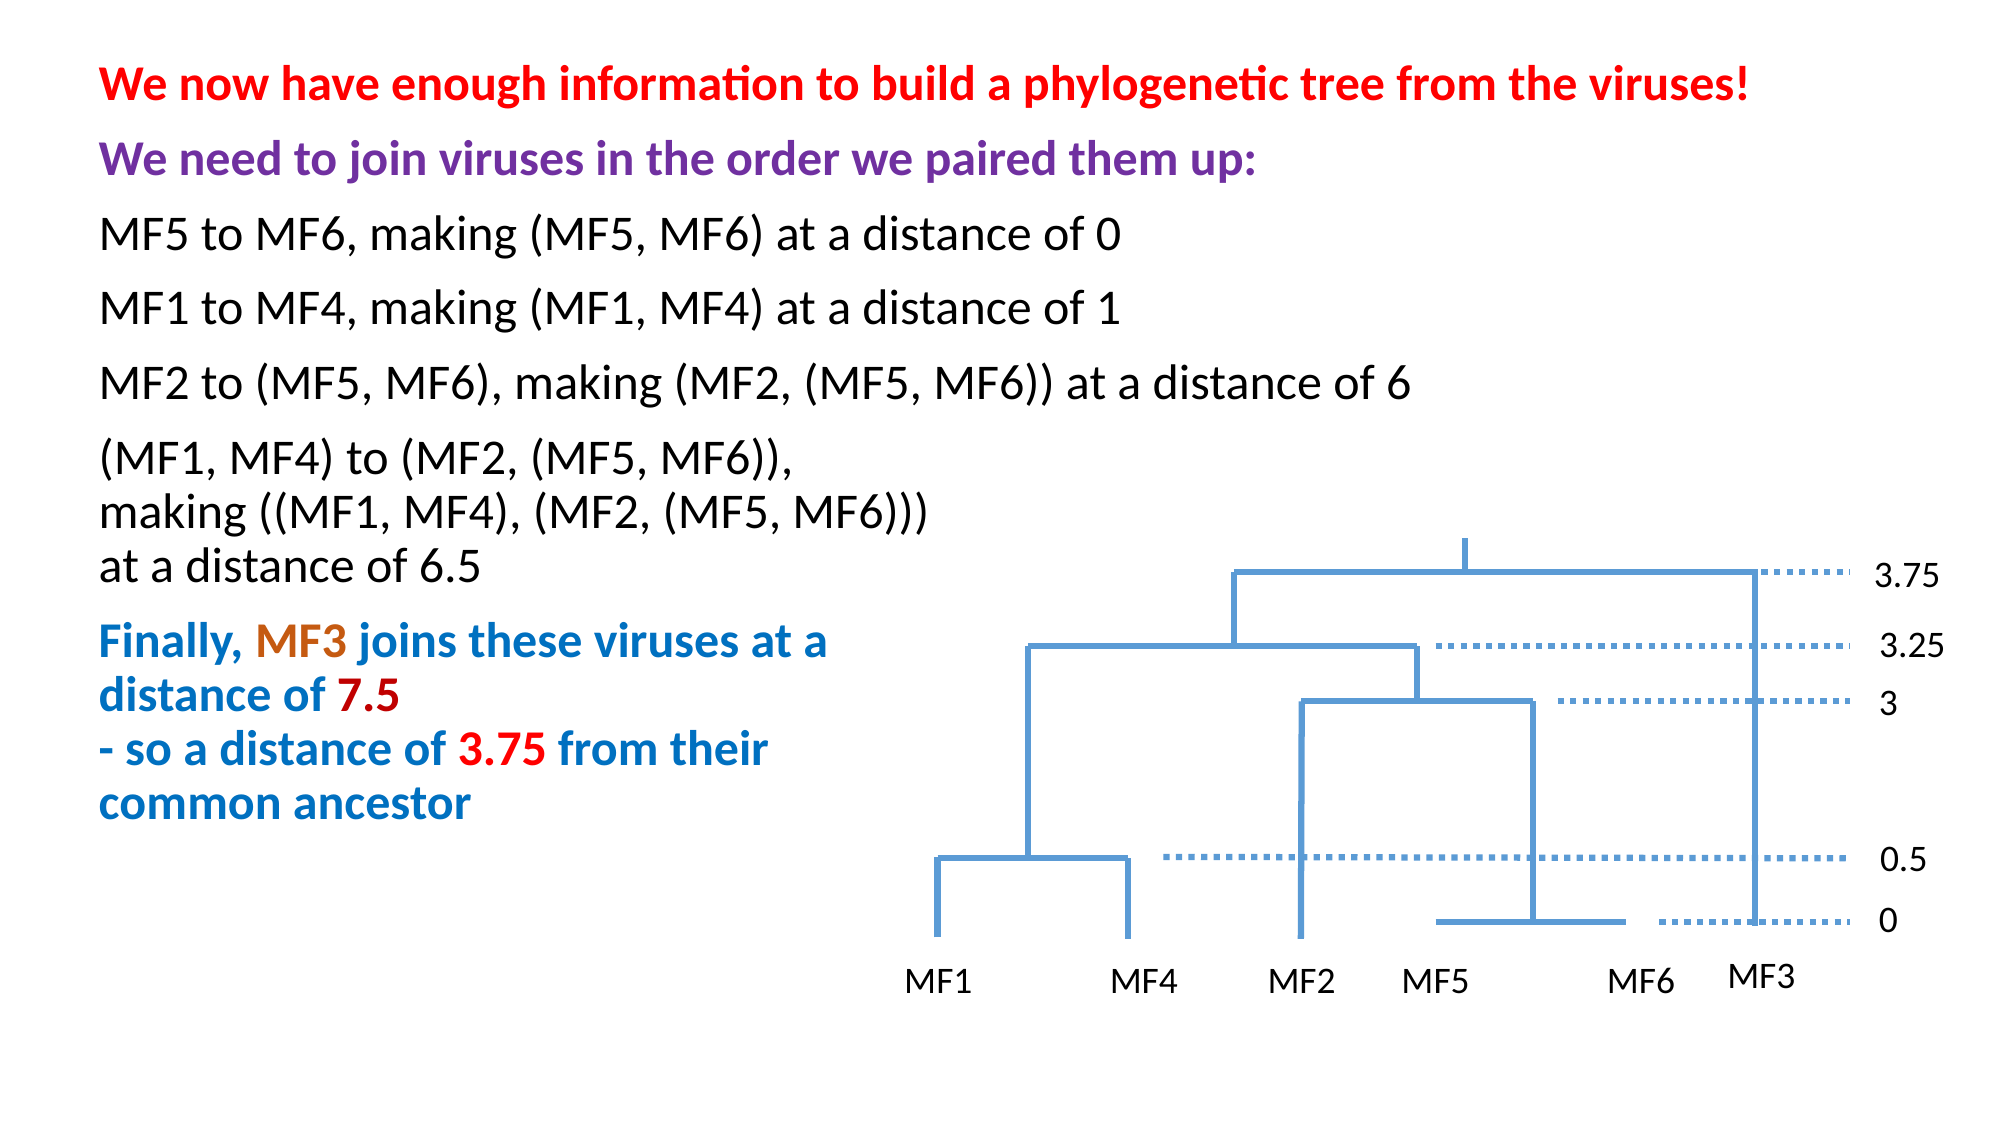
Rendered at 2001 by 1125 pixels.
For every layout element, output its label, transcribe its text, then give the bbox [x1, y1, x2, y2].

text_box MF5 [1386, 948, 1485, 1009]
text_box MF6 [1592, 948, 1691, 1009]
text_box MF3 [1712, 944, 1811, 1004]
text_box 3.75 [1859, 542, 1956, 602]
text_box MF1 [889, 948, 988, 1009]
text_box MF2 [1252, 948, 1351, 1009]
text_box 0.5 [1865, 826, 1943, 887]
text_box 3 [1864, 673, 1913, 731]
text_box 3.25 [1864, 612, 1961, 673]
text_box We now have enough information to build a phylogenetic tree from the viruses! We need to join viruses in the order we paired them up: MF5 to MF6, making (MF5, MF6) at a distance of 0 MF1 to MF4, making (MF1, MF4) at a distance of 1 MF2 to (MF5, MF6), making (MF2, (MF5, MF6)) at a distance of 6 (MF1, MF4) to (MF2, (MF5, MF6)), making ((MF1, MF4), (MF2, (MF5, MF6))) at a distance of 6.5 Finally, MF3 joins these viruses at a distance of 7.5 - so a distance of 3.75 from their common ancestor [83, 50, 1835, 838]
text_box MF4 [1095, 948, 1193, 1009]
text_box 0 [1864, 887, 1913, 948]
